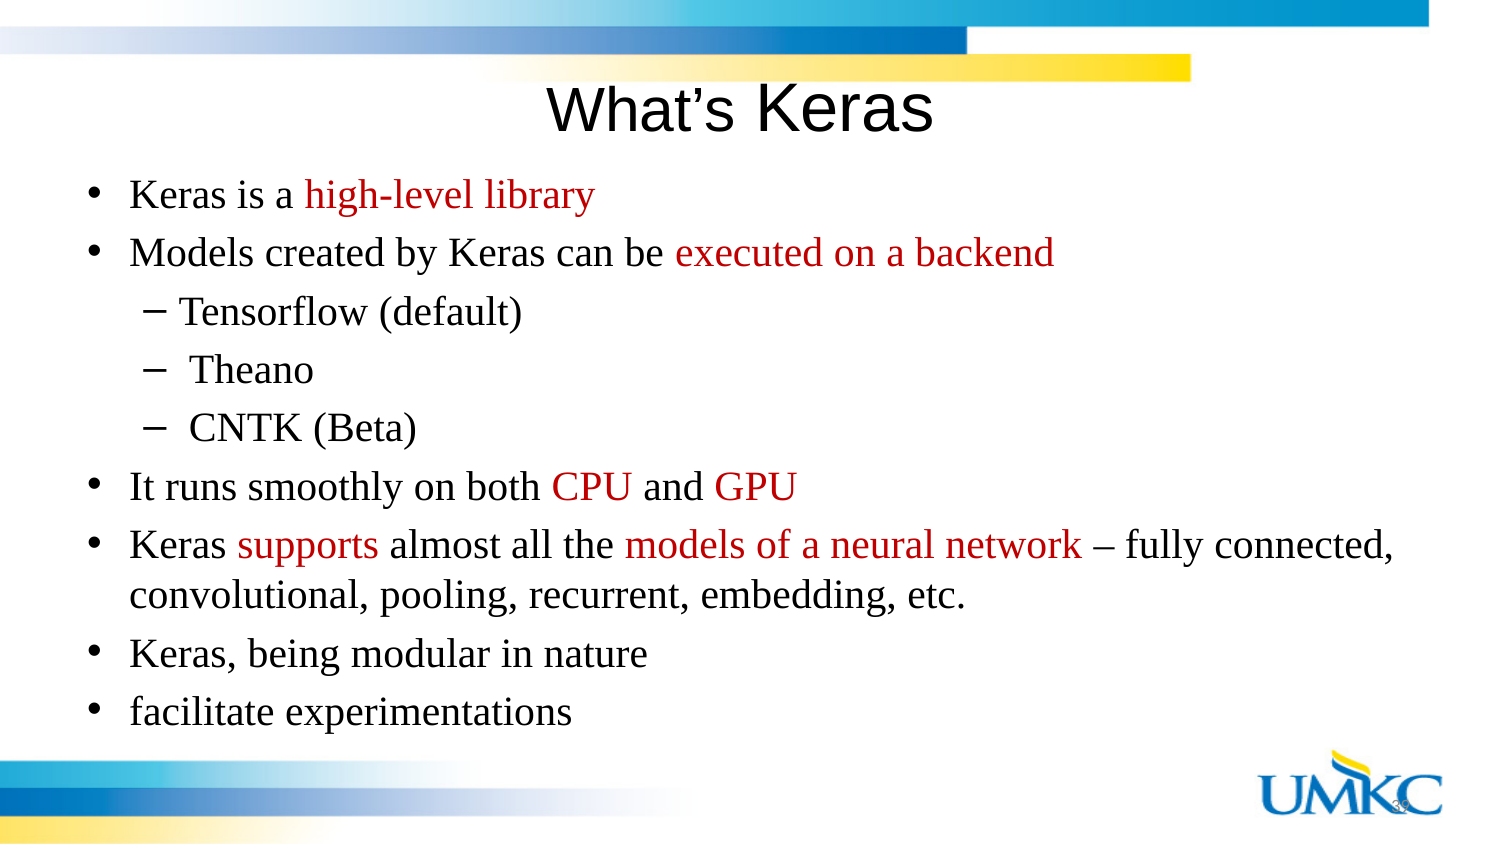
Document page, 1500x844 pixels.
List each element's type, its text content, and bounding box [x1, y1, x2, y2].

slide_number 39 [1074, 782, 1425, 827]
title What’s Keras [75, 33, 1425, 175]
list Keras is a high-level library Models created by Keras can be executed on a backend Tensorflow (default) Theano CNTK (Beta) It runs smoothly on both CPU and GPU Keras supports almost all the models of a neural network – fully connected, convolutional, pooling, recurrent, embedding, etc. Keras, being modular in nature facilitate experimentations [72, 159, 1422, 760]
picture [0, 0, 1500, 844]
